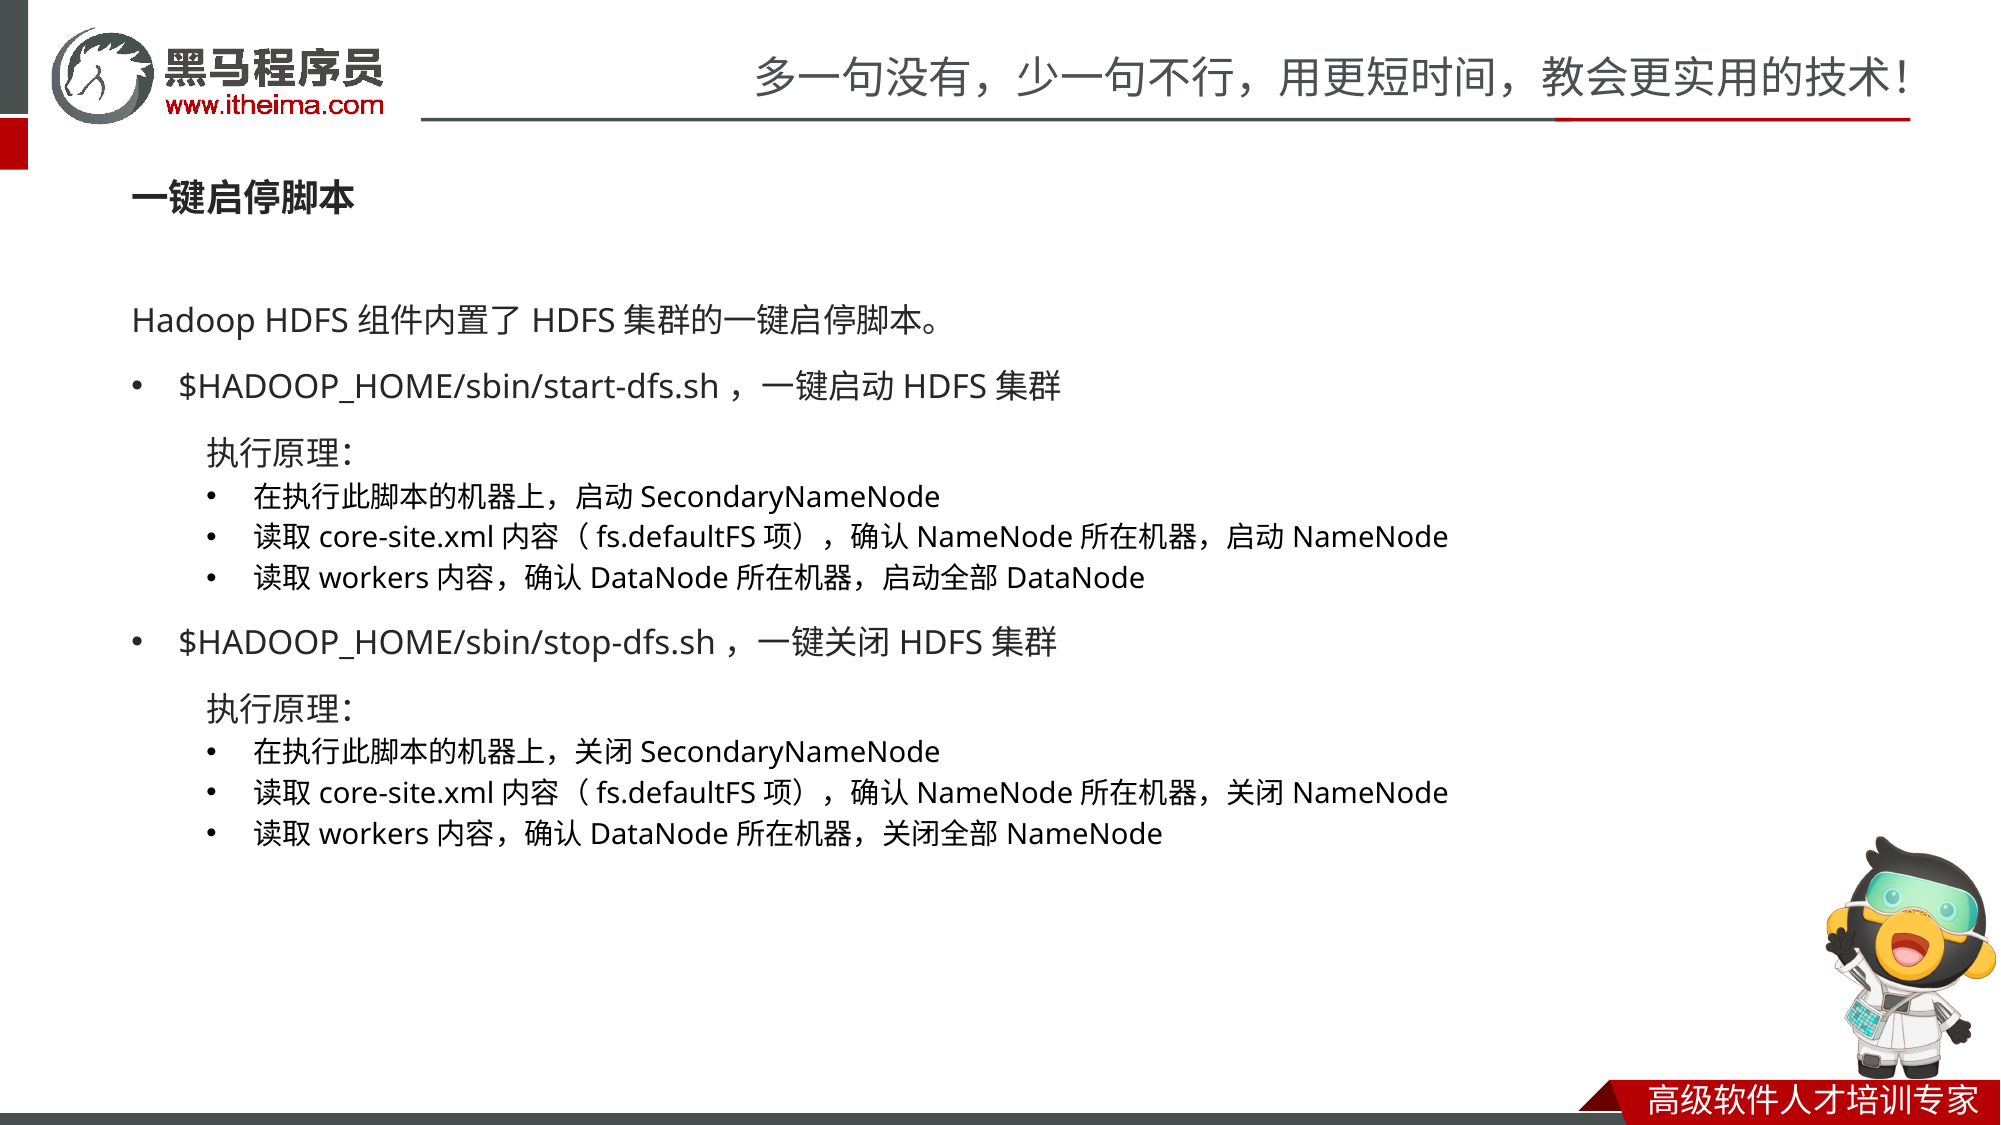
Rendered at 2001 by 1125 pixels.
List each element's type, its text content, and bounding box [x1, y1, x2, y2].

list 一键启停脚本 [116, 154, 1872, 239]
list Hadoop HDFS组件内置了HDFS集群的一键启停脚本。 $HADOOP_HOME/sbin/start-dfs.sh，一键启动HDFS集群 执行原理： 在执行此脚本的机器上，启动SecondaryNameNode 读取core-site.xml内容（fs.defaultFS项），确认NameNode所在机器，启动NameNode 读取workers内容，确认DataNode所在机器，启动全部DataNode $HADOOP_HOME/sbin/stop-dfs.sh，一键关闭HDFS集群 执行原理： 在执行此脚本的机器上，关闭SecondaryNameNode 读取core-site.xml内容（fs.defaultFS项），确认NameNode所在机器，关闭NameNode 读取workers内容，确认DataNode所在机器，关闭全部NameNode [116, 271, 1872, 964]
picture [50, 26, 384, 125]
picture [1777, 828, 2000, 1093]
